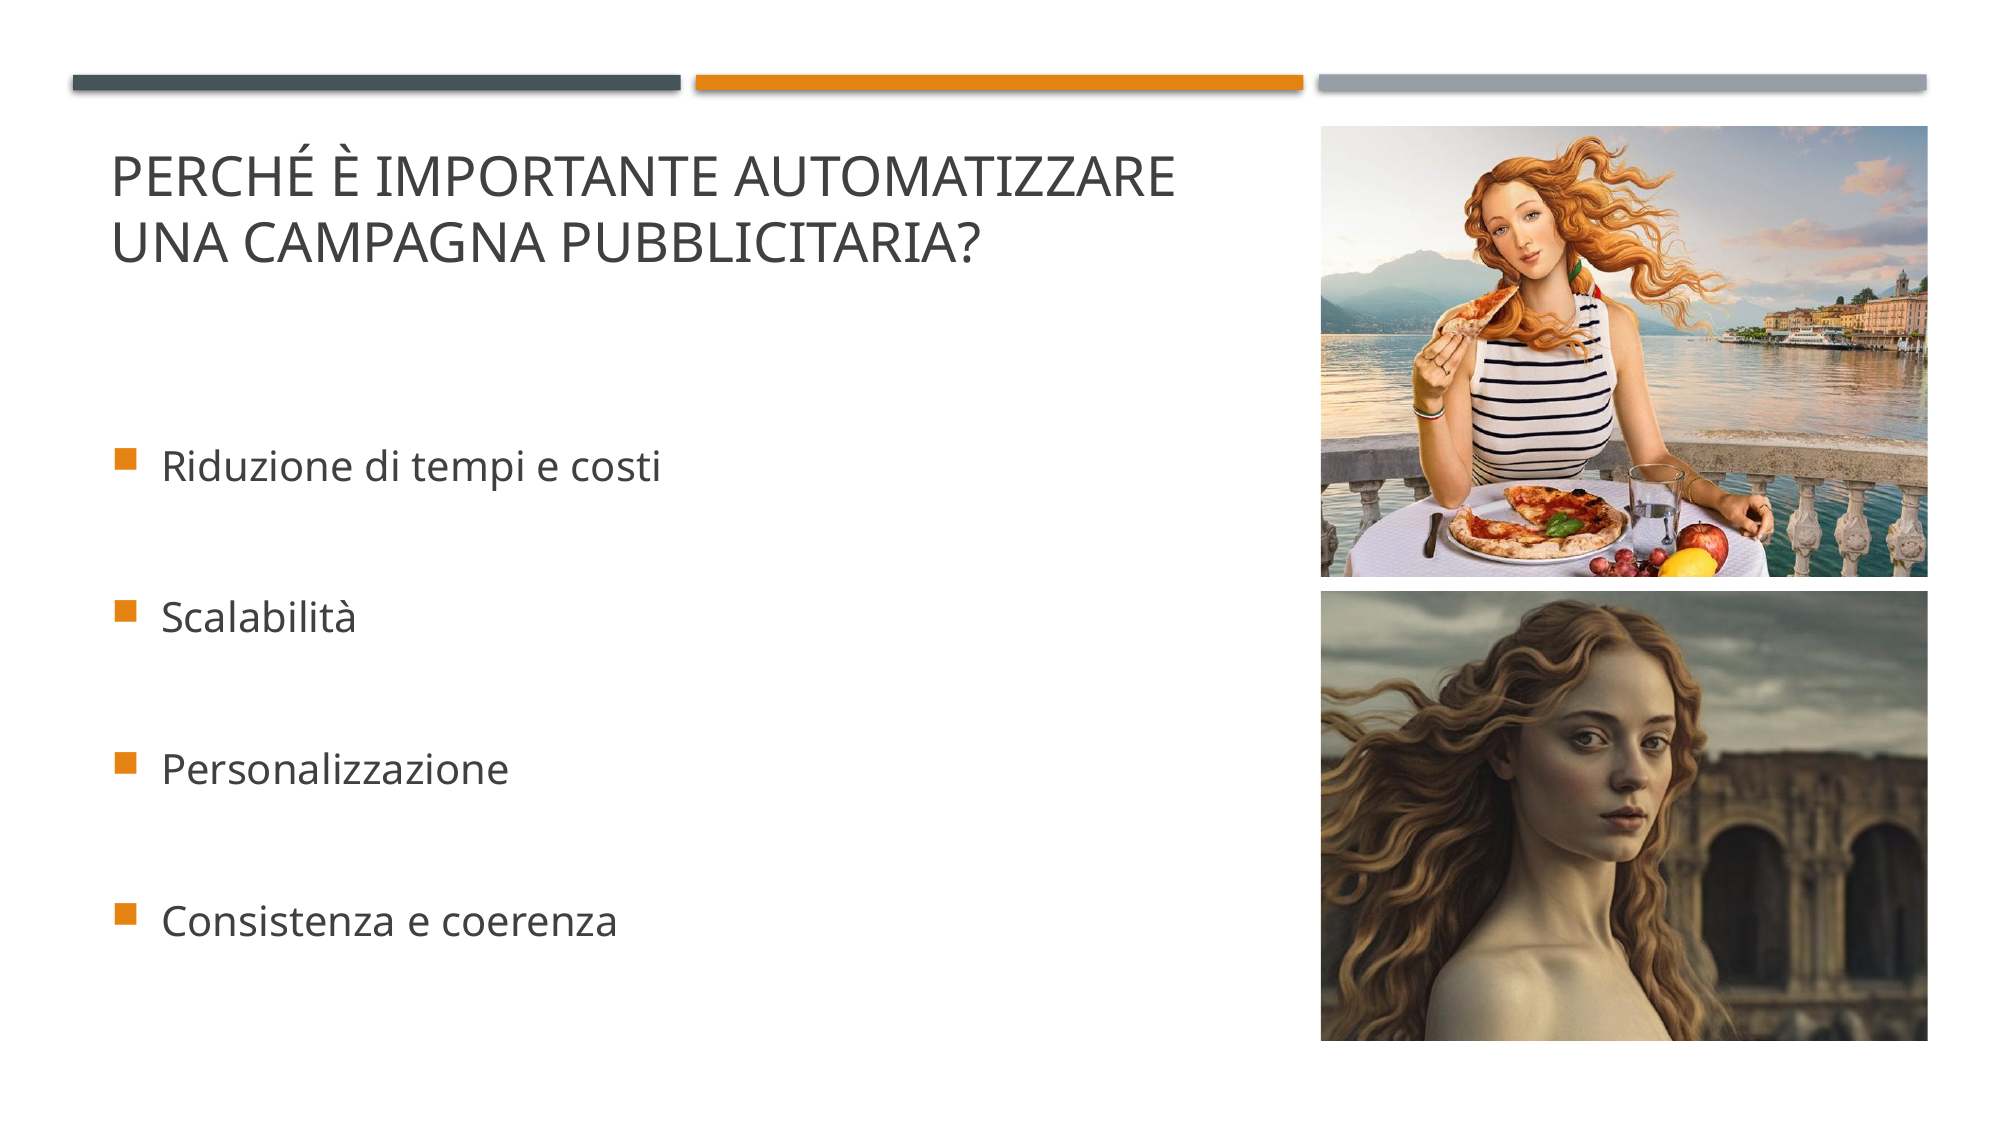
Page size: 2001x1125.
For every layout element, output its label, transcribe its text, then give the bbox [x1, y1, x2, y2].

title Perché È importante AUTOMATIZZARE una campagna pubblicitaria? [95, 115, 1246, 282]
picture [1320, 126, 1929, 577]
list Riduzione di tempi e costi Scalabilità Personalizzazione Consistenza e coerenza [95, 364, 1246, 1015]
picture [1320, 591, 1929, 1041]
